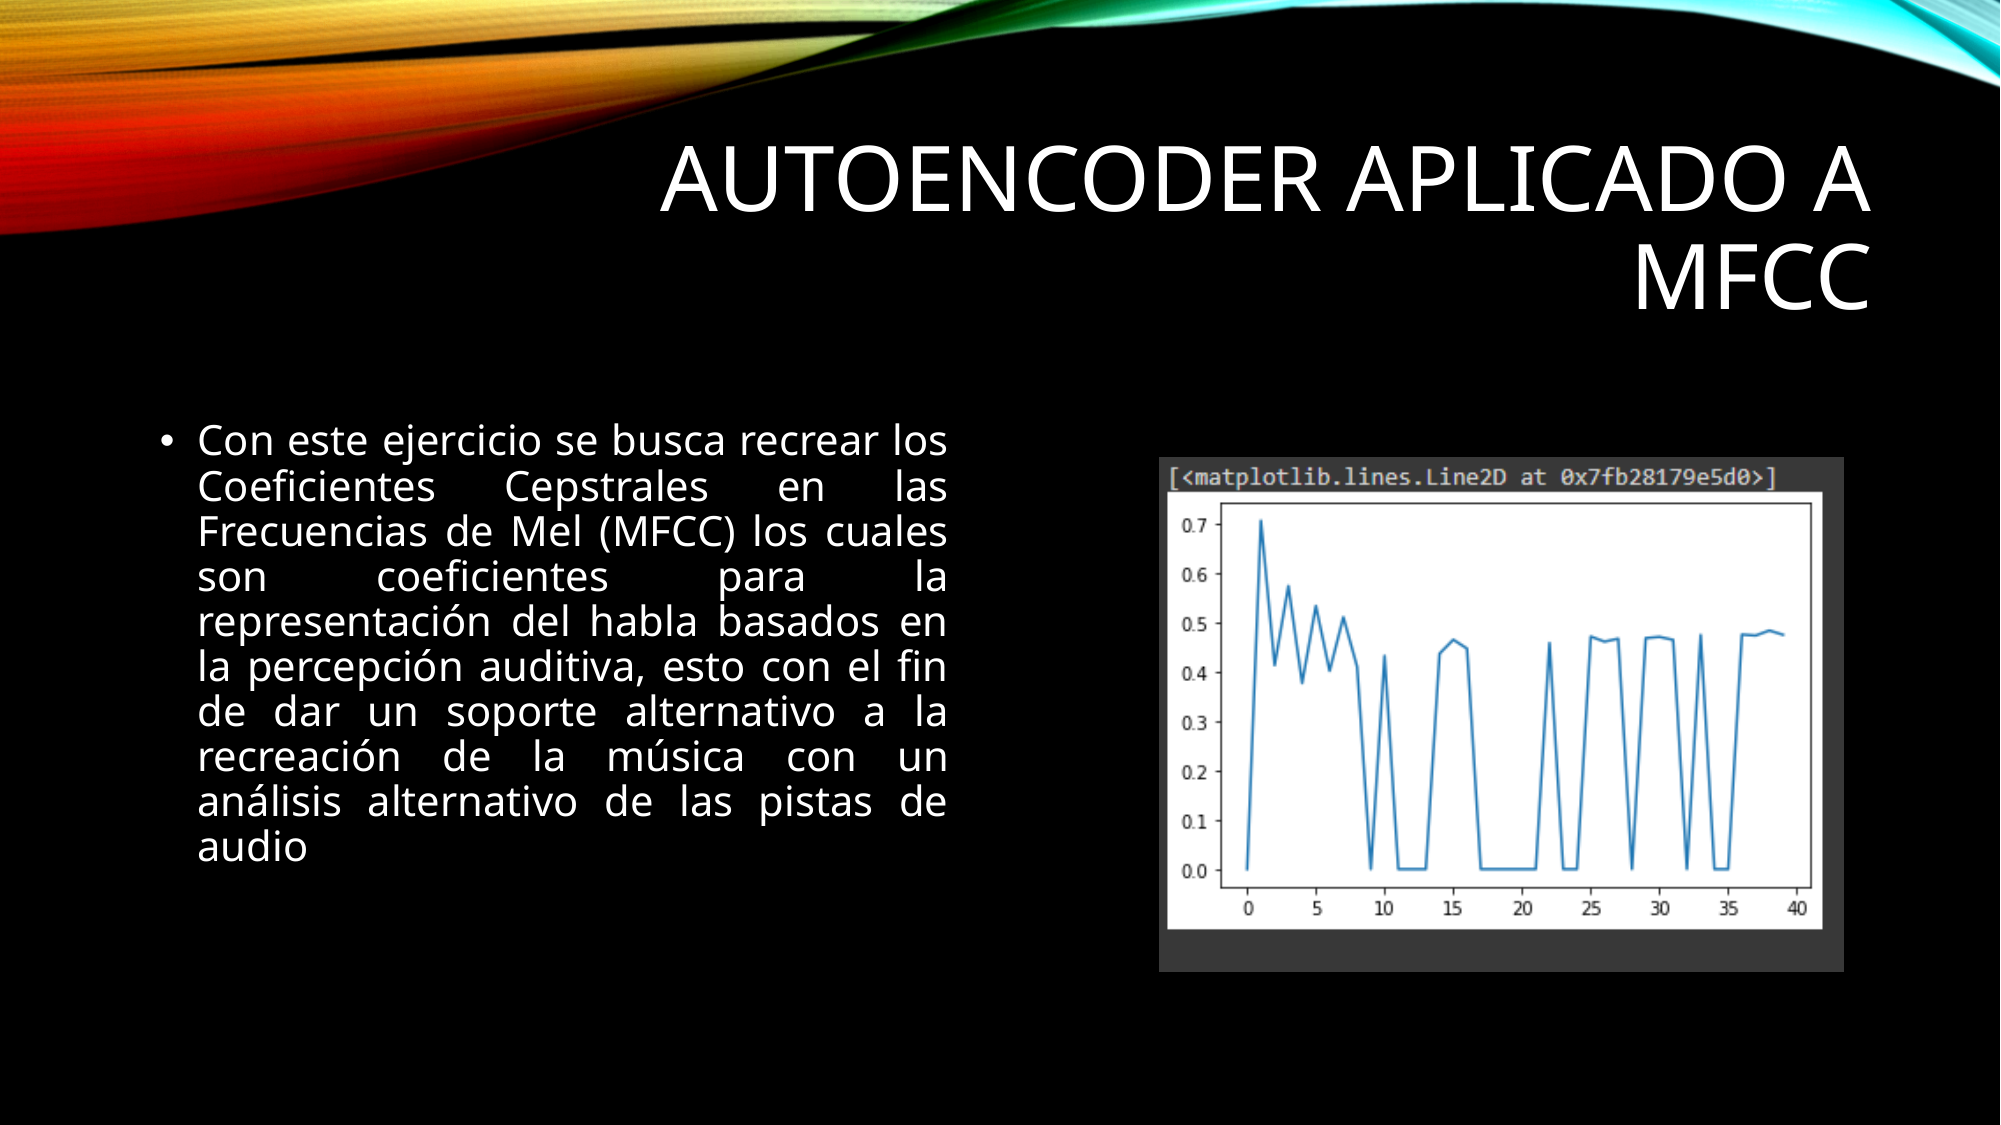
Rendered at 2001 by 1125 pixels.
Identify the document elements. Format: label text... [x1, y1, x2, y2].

picture [0, 0, 2000, 237]
title AUTOENCODER APLICADO A MFCC [474, 125, 1888, 338]
list Con este ejercicio se busca recrear los Coeﬁcientes Cepstrales en las Frecuencias de Mel (MFCC) los cuales son coeﬁcientes para la representación del habla basados en la percepción auditiva, esto con el fin de dar un soporte alternativo a la recreación de la música con un análisis alternativo de las pistas de audio [144, 412, 965, 972]
picture [1158, 457, 1844, 972]
